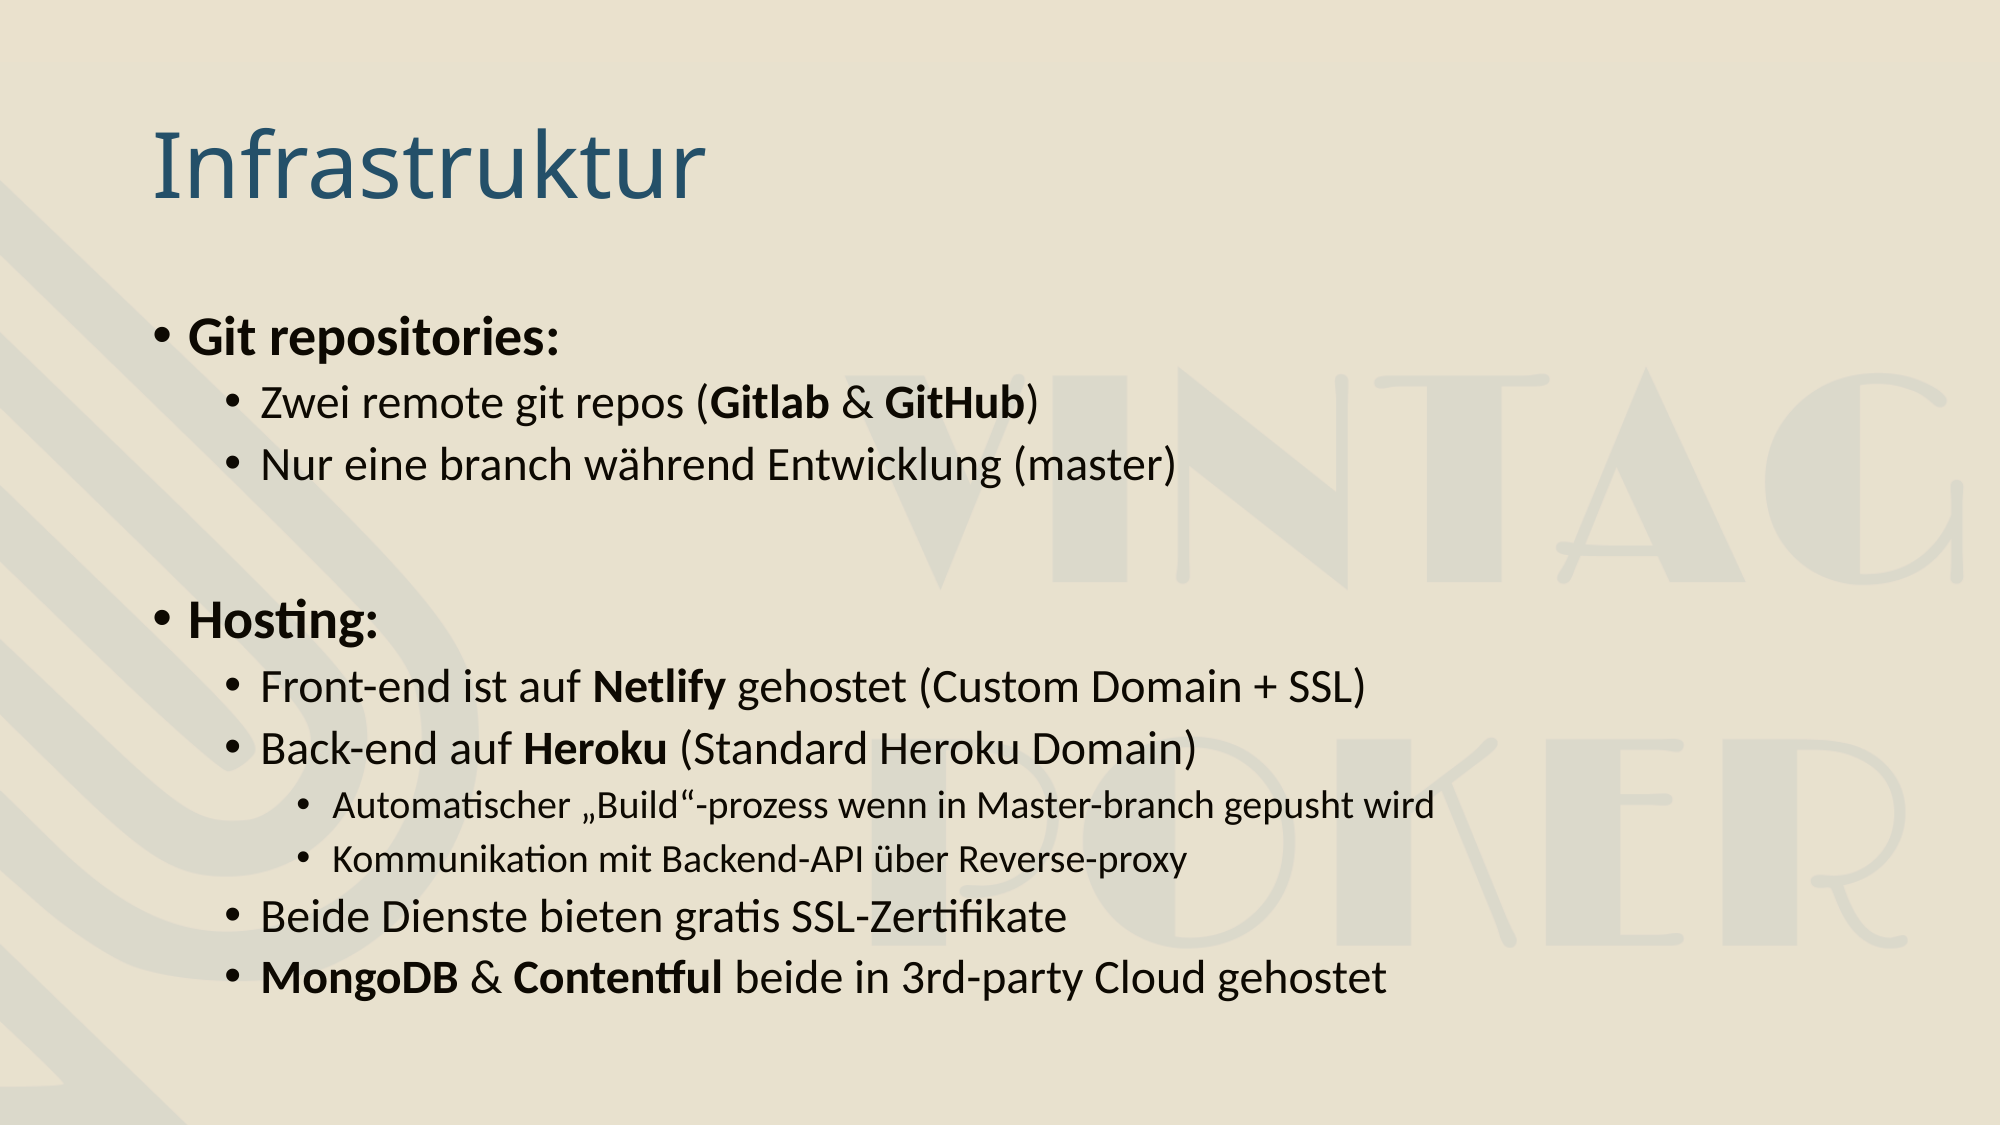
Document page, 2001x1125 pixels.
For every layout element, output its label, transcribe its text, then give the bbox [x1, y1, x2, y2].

title Infrastruktur [137, 59, 1863, 278]
list Git repositories: Zwei remote git repos (Gitlab & GitHub) Nur eine branch während Entwicklung (master) Hosting: Front-end ist auf Netlify gehostet (Custom Domain + SSL) Back-end auf Heroku (Standard Heroku Domain) Automatischer „Build“-prozess wenn in Master-branch gepusht wird Kommunikation mit Backend-API über Reverse-proxy Beide Dienste bieten gratis SSL-Zertifikate MongoDB & Contentful beide in 3rd-party Cloud gehostet [137, 299, 1863, 1014]
